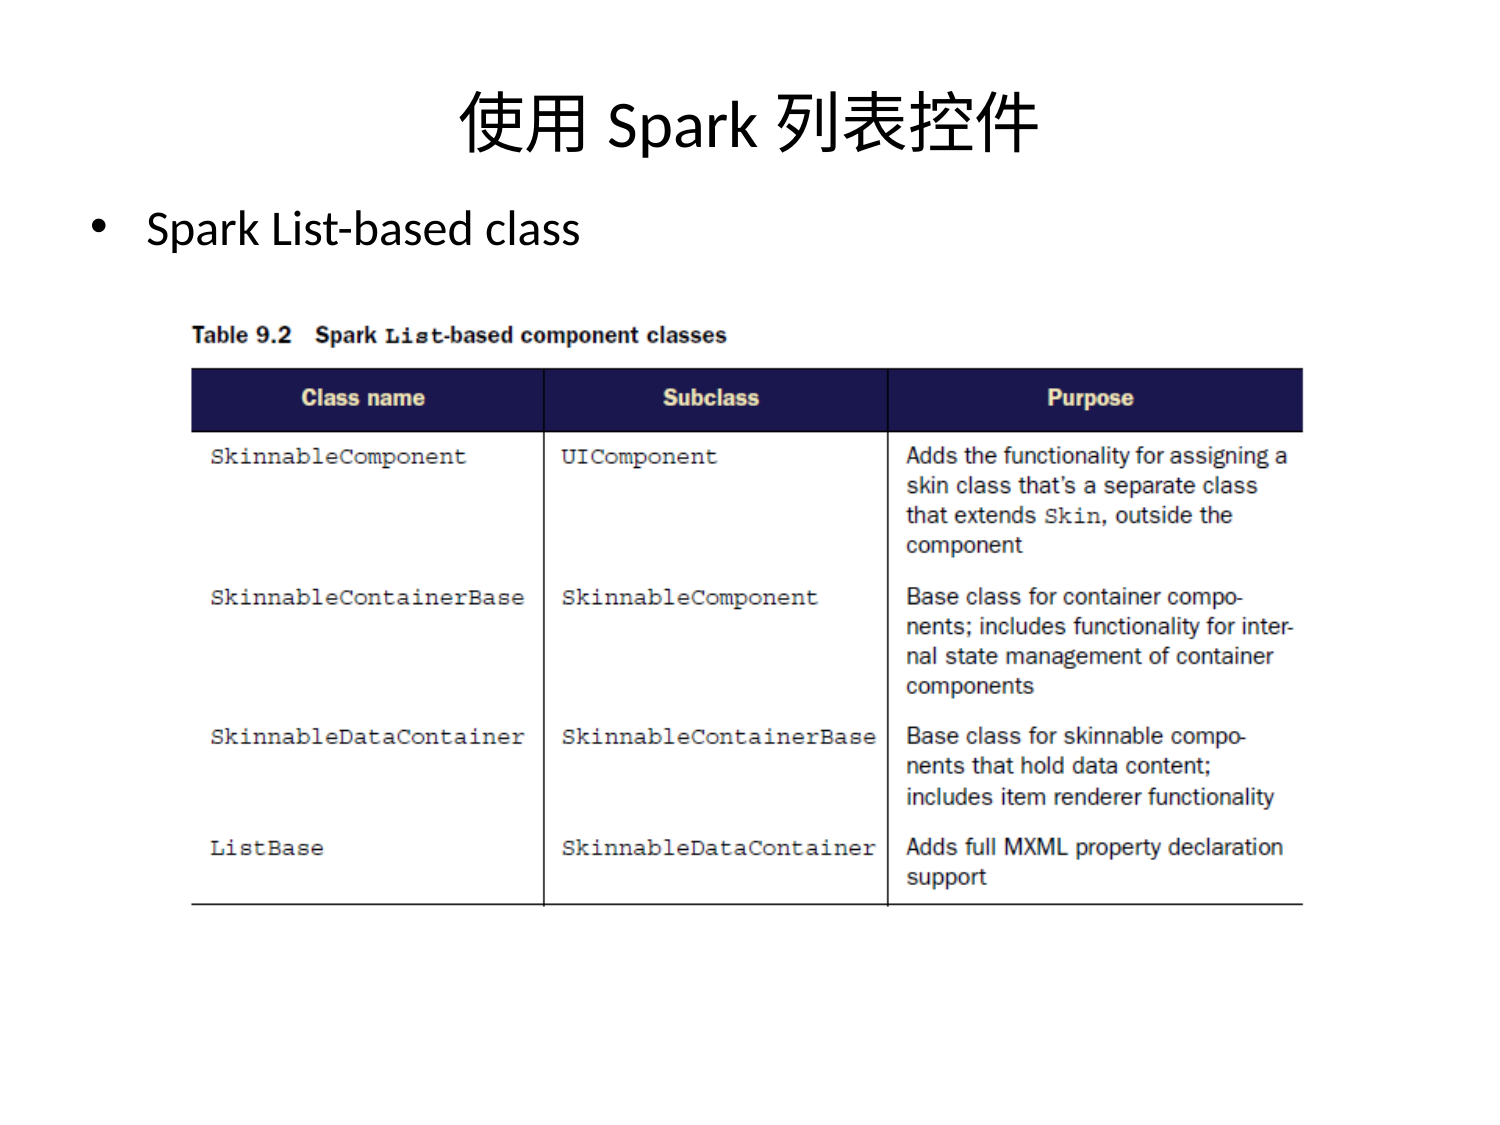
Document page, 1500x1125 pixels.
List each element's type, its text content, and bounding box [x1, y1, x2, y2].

list Spark List-based class [75, 187, 1413, 1100]
title 使用Spark列表控件 [75, 50, 1425, 193]
picture [187, 312, 1312, 921]
